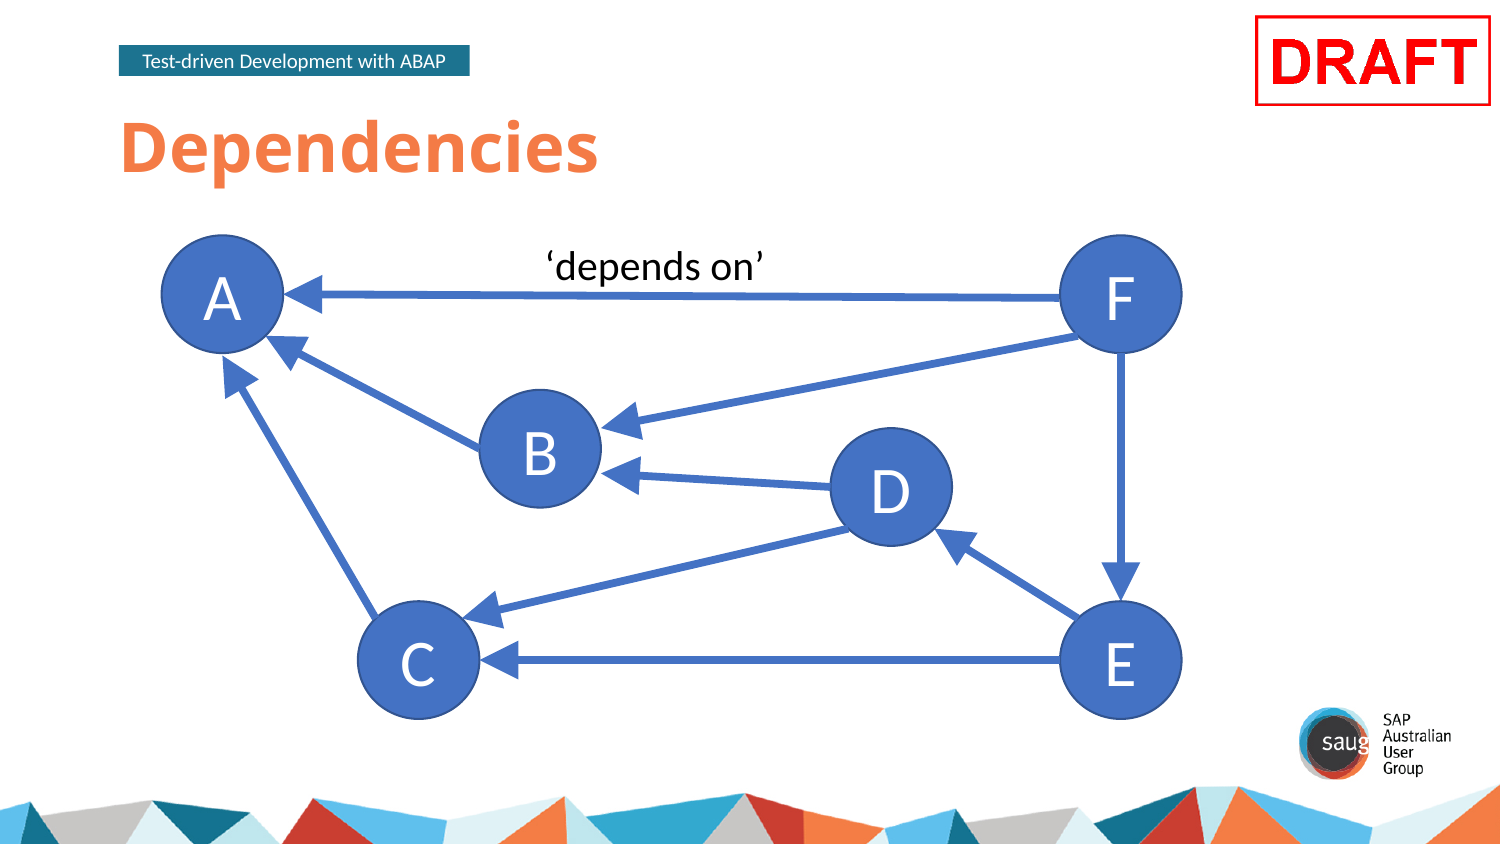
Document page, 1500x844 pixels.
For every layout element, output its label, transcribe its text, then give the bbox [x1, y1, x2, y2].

text_box A [160, 234, 285, 355]
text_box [934, 528, 1078, 619]
title Dependencies [103, 78, 1397, 223]
text_box F [1059, 234, 1183, 355]
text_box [600, 473, 831, 487]
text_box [222, 355, 376, 619]
text_box D [829, 429, 954, 547]
picture [0, 0, 1500, 844]
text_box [600, 335, 1078, 429]
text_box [265, 335, 480, 449]
text_box E [1059, 600, 1183, 720]
text_box C [356, 600, 481, 720]
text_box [461, 528, 849, 619]
footer Test-driven Development with ABAP [118, 45, 470, 76]
text_box B [478, 388, 602, 509]
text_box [283, 294, 1060, 298]
text_box ‘depends on’ [529, 231, 780, 294]
